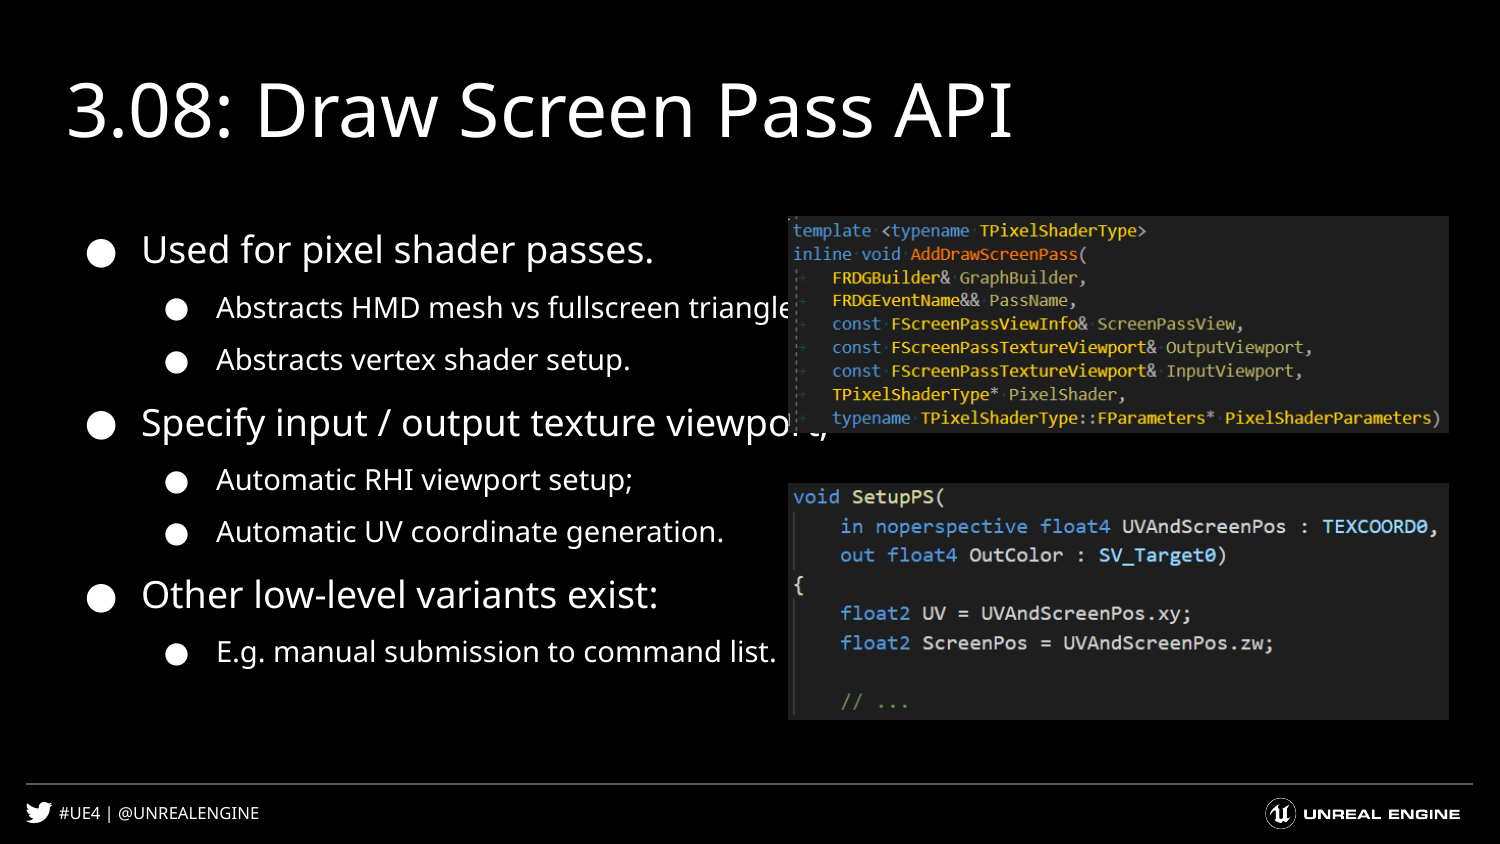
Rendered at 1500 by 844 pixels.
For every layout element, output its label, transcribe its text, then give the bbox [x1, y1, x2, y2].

picture [788, 216, 1450, 433]
picture [788, 483, 1450, 720]
list Used for pixel shader passes. Abstracts HMD mesh vs fullscreen triangle; Abstracts vertex shader setup. Specify input / output texture viewport; Automatic RHI viewport setup; Automatic UV coordinate generation. Other low-level variants exist: E.g. manual submission to command list. [51, 189, 1449, 750]
title 3.08: Draw Screen Pass API [51, 47, 1449, 142]
picture [1251, 783, 1474, 844]
picture [26, 800, 52, 825]
